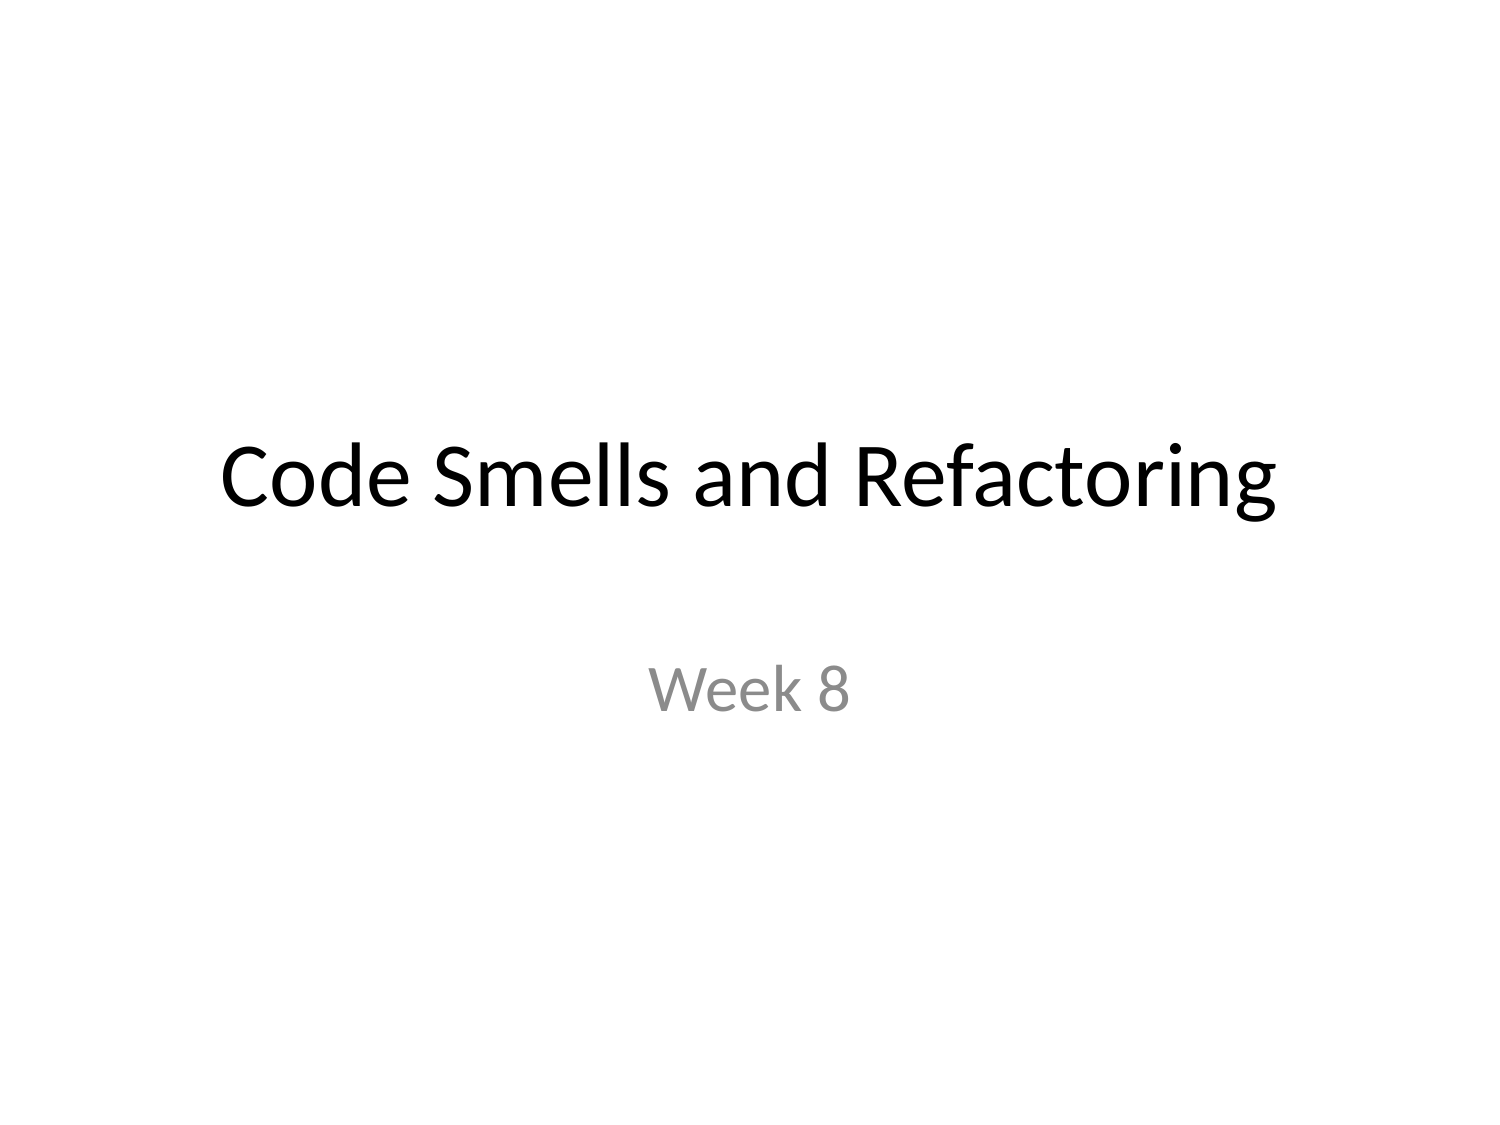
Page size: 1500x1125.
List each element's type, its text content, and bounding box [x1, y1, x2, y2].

title Code Smells and Refactoring [112, 349, 1388, 591]
subtitle Week 8 [225, 637, 1275, 925]
